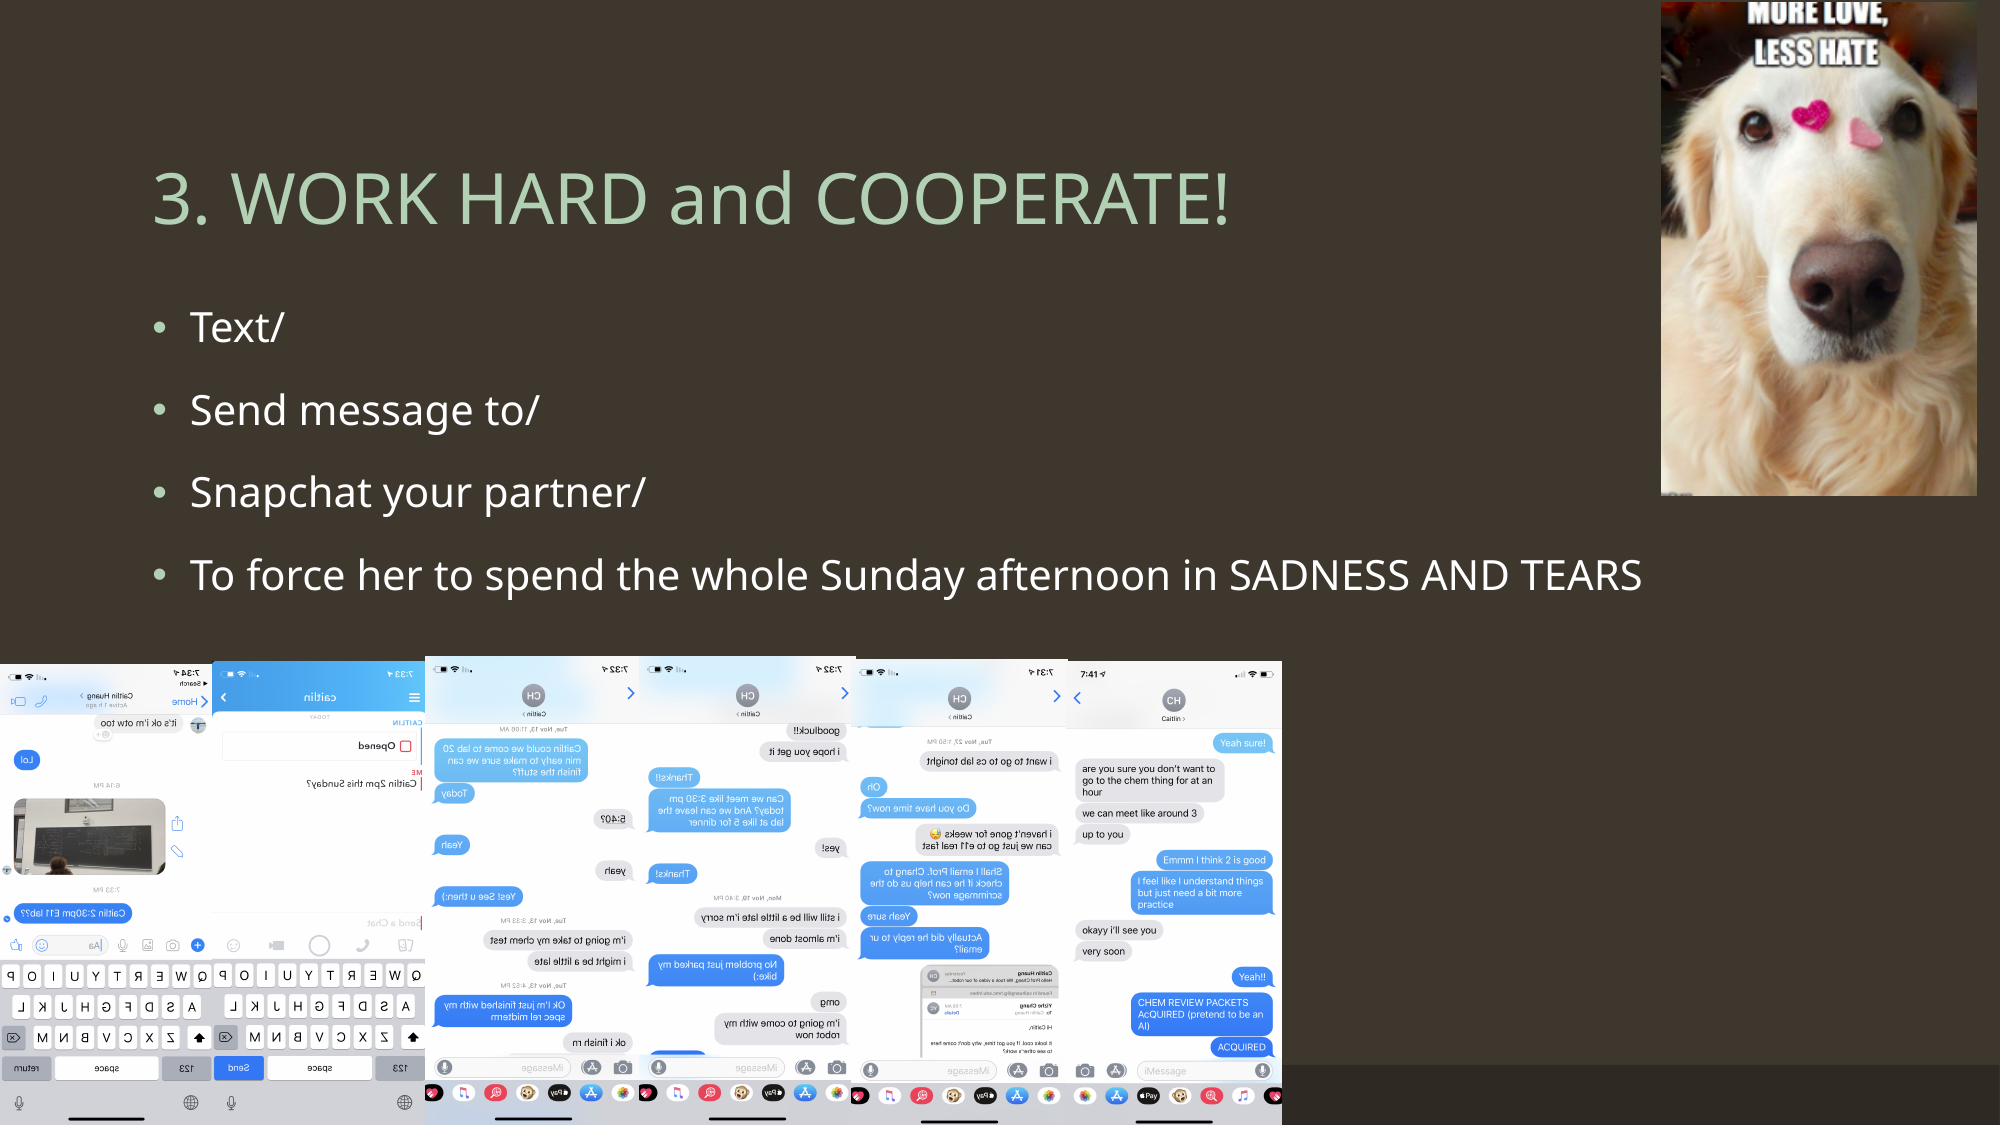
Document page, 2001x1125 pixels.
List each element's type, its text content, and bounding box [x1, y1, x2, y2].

list Text/ Send message to/ Snapchat your partner/ To force her to spend the whole Sunday afternoon in SADNESS AND TEARS [137, 299, 1863, 1014]
title 3. WORK HARD and COOPERATE! [137, 59, 1661, 248]
picture [0, 656, 1282, 1125]
picture [1661, 2, 1977, 496]
